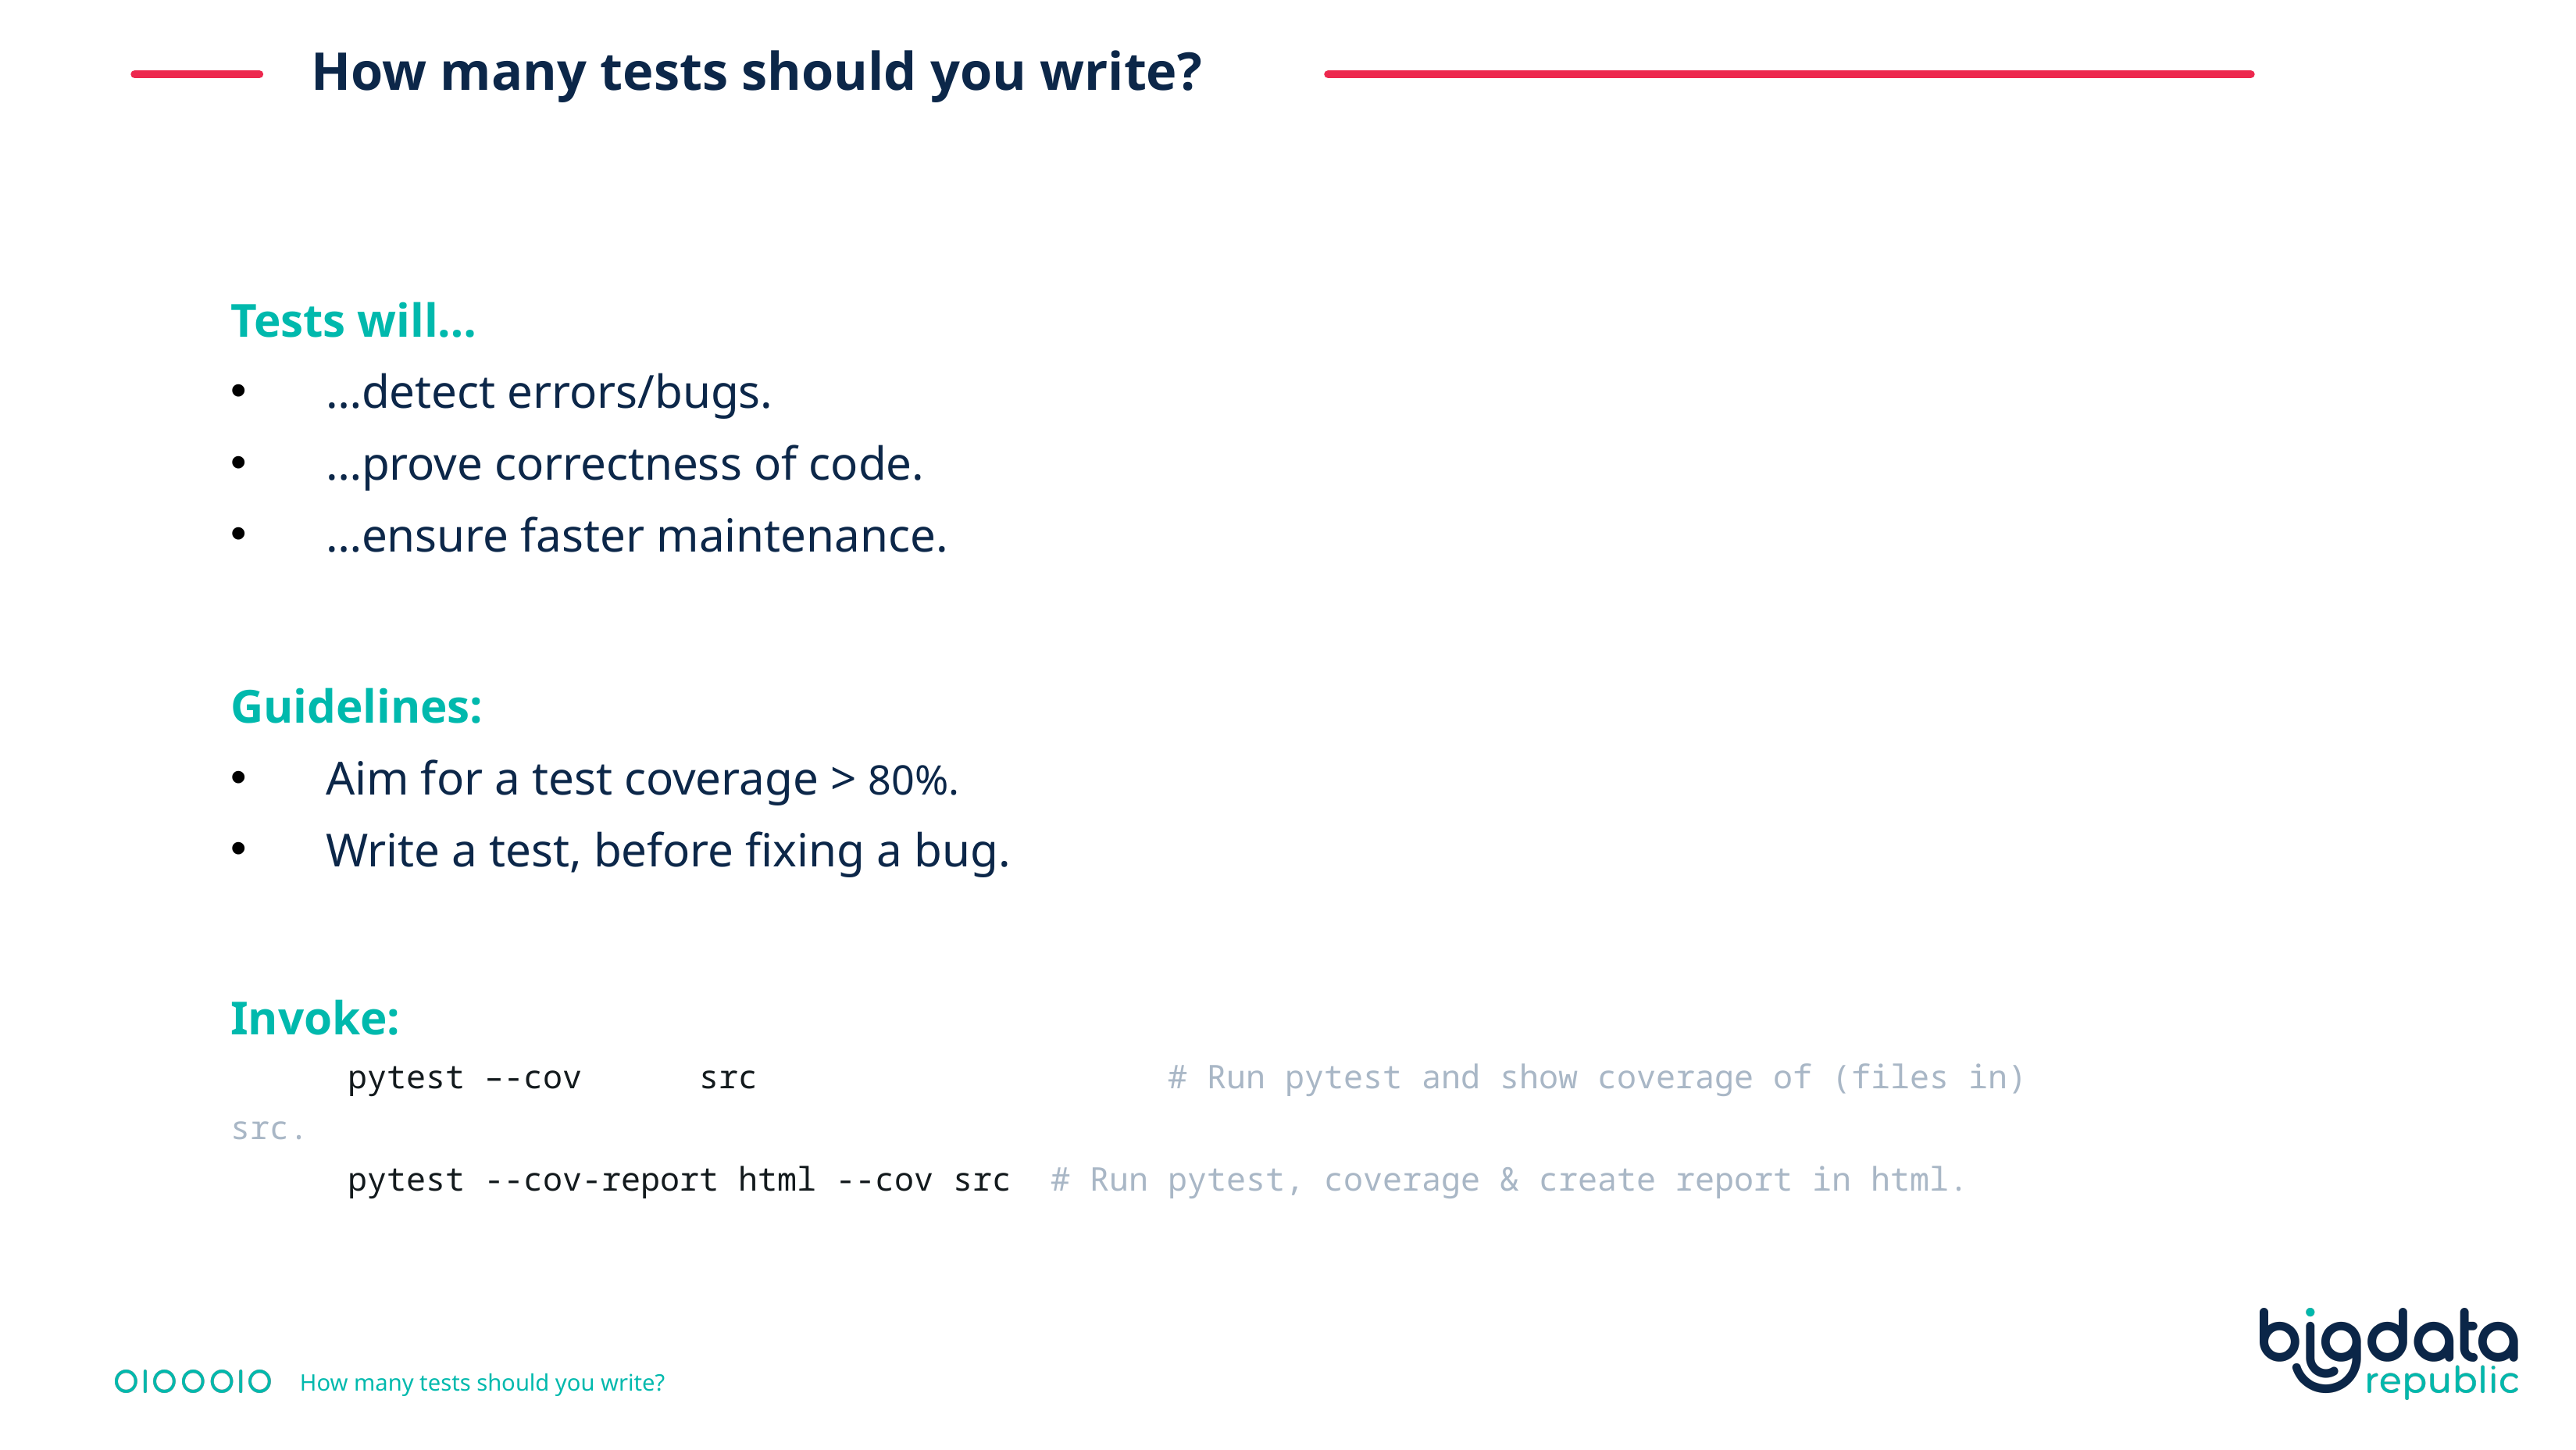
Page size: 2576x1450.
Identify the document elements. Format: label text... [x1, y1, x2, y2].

footer How many tests should you write? [299, 1359, 1684, 1405]
picture [2260, 1308, 2519, 1401]
text_box How many tests should you write? [299, 32, 1572, 73]
text_box Tests will… …detect errors/bugs. …prove correctness of code. …ensure faster maintenance. [230, 274, 1119, 586]
text_box Invoke: pytest –-cov src # Run pytest and show coverage of (files in) src. pytest --cov-report html --cov src # Run pytest, coverage & create report in html. [230, 972, 2101, 1284]
picture [115, 1370, 271, 1394]
text_box How many tests should you write? [299, 84, 1572, 107]
text_box Guidelines: Aim for a test coverage > 80%. Write a test, before fixing a bug. [230, 660, 1119, 972]
